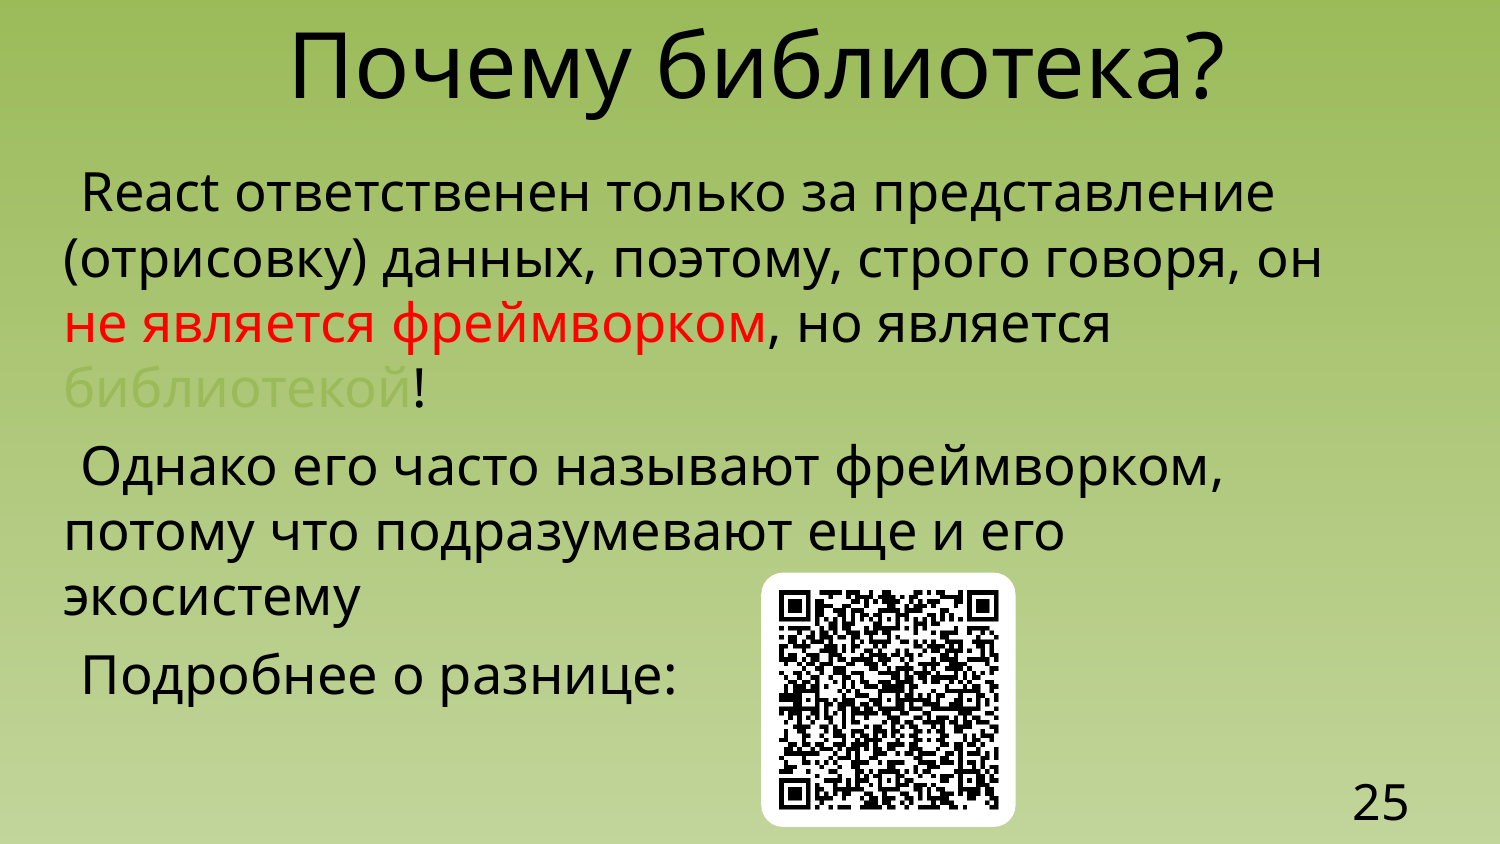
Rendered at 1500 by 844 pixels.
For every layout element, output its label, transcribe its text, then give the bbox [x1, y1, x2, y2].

picture [760, 572, 1016, 828]
list React ответственен только за представление (отрисовку) данных, поэтому, строго говоря, он не является фреймворком, но является библиотекой! Однако его часто называют фреймворком, потому что подразумевают еще и его экосистему Подробнее о разнице: [0, 150, 1343, 827]
title Почему библиотека? [82, 0, 1432, 132]
slide_number ‹#› [1074, 782, 1425, 827]
